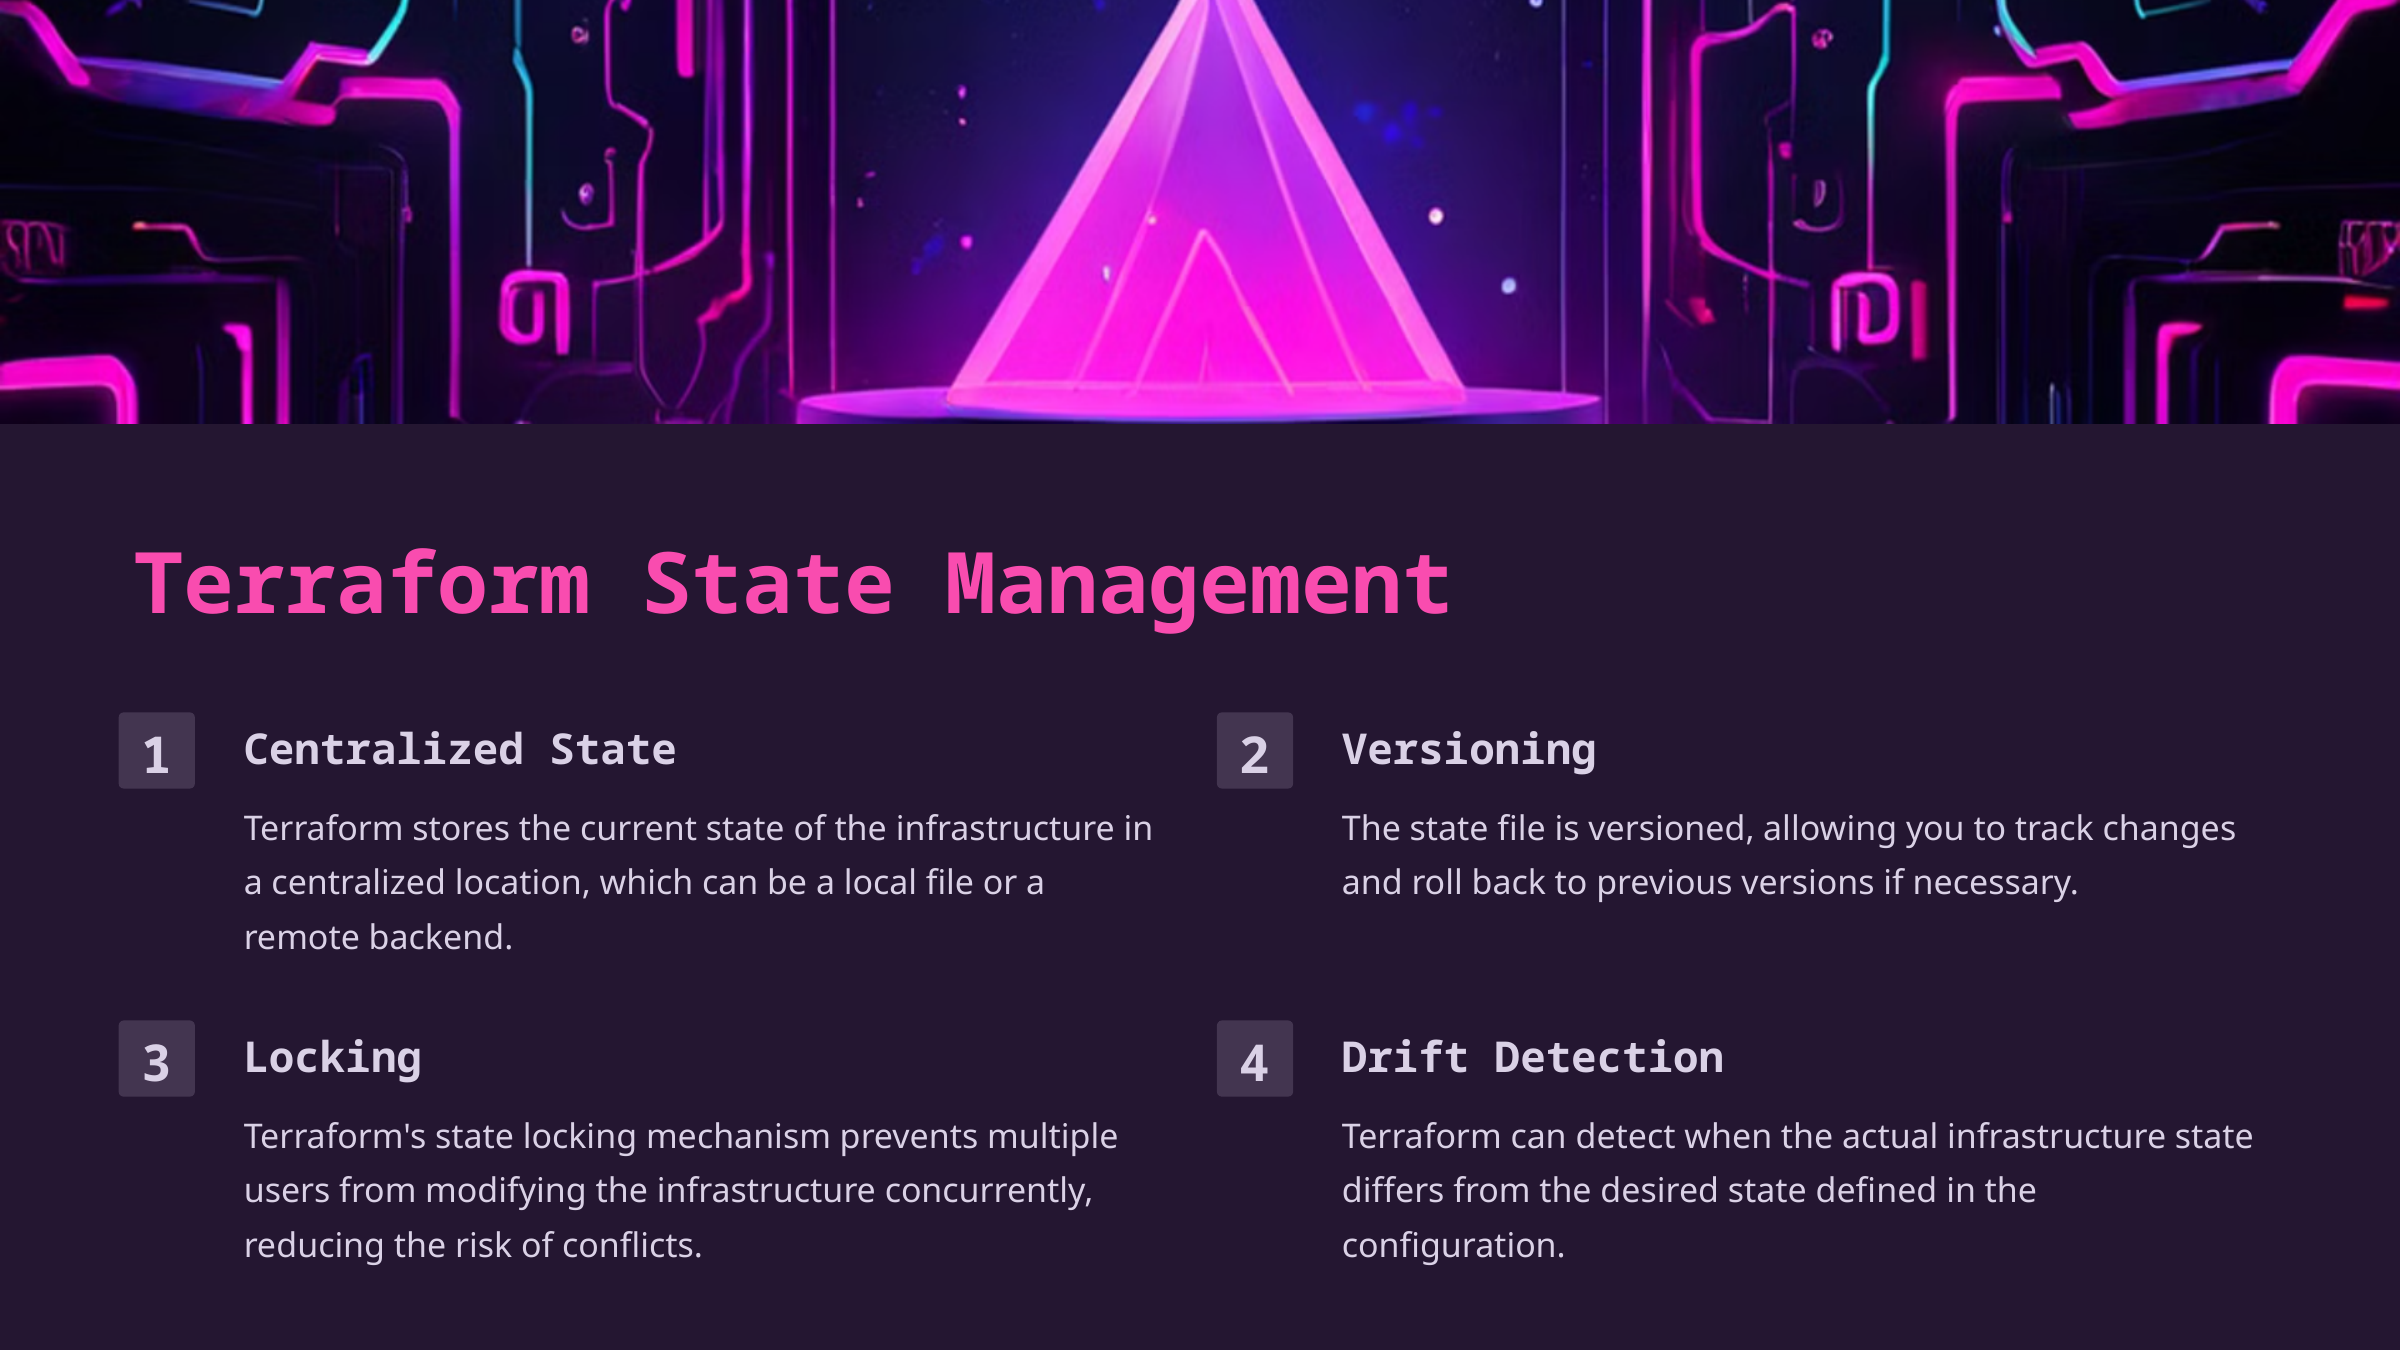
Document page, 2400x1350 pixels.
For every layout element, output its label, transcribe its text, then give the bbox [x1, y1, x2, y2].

text_box Terraform State Management [118, 517, 1221, 624]
text_box 4 [1242, 1033, 1268, 1084]
text_box Terraform stores the current state of the infrastructure in a centralized location, which can be a local file or a remote backend. [228, 785, 1183, 949]
text_box Terraform can detect when the actual infrastructure state differs from the desired state defined in the configuration. [1327, 1093, 2282, 1203]
text_box Versioning [1327, 712, 1751, 766]
text_box [0, 424, 2400, 1350]
picture [0, 0, 2400, 424]
text_box Locking [228, 1020, 653, 1074]
text_box [1216, 712, 1294, 789]
text_box 2 [1242, 725, 1268, 776]
text_box Centralized State [228, 712, 653, 766]
text_box 1 [144, 725, 170, 776]
text_box [118, 1020, 195, 1097]
text_box [118, 712, 195, 789]
text_box [1216, 1020, 1294, 1097]
text_box Drift Detection [1327, 1020, 1751, 1074]
text_box The state file is versioned, allowing you to track changes and roll back to previous versions if necessary. [1327, 785, 2282, 895]
text_box Terraform's state locking mechanism prevents multiple users from modifying the infrastructure concurrently, reducing the risk of conflicts. [228, 1093, 1183, 1257]
text_box 3 [144, 1033, 170, 1084]
